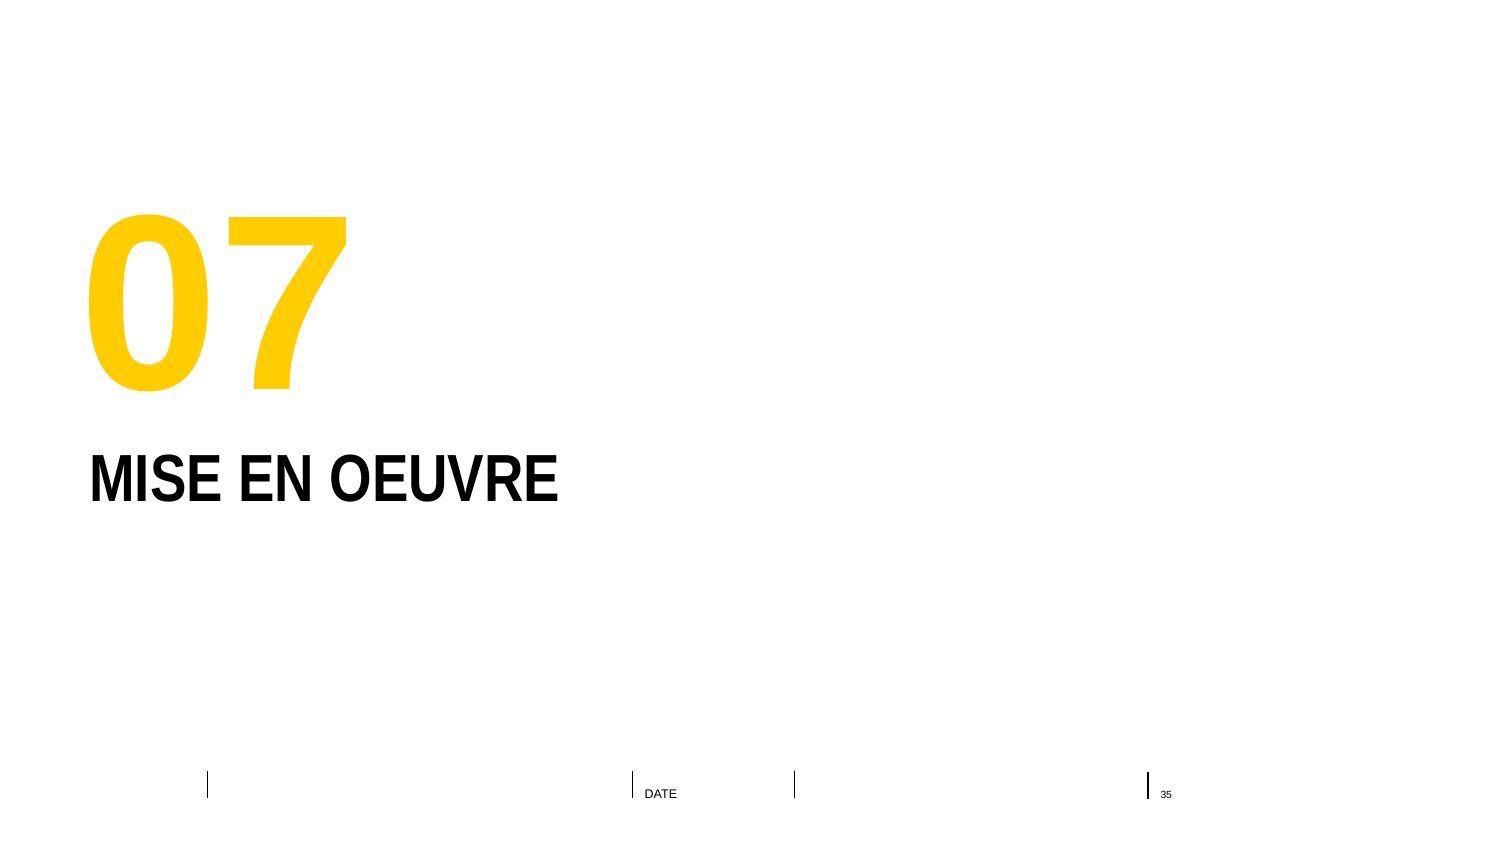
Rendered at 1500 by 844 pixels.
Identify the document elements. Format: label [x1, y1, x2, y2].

text_box [74, 206, 1374, 615]
